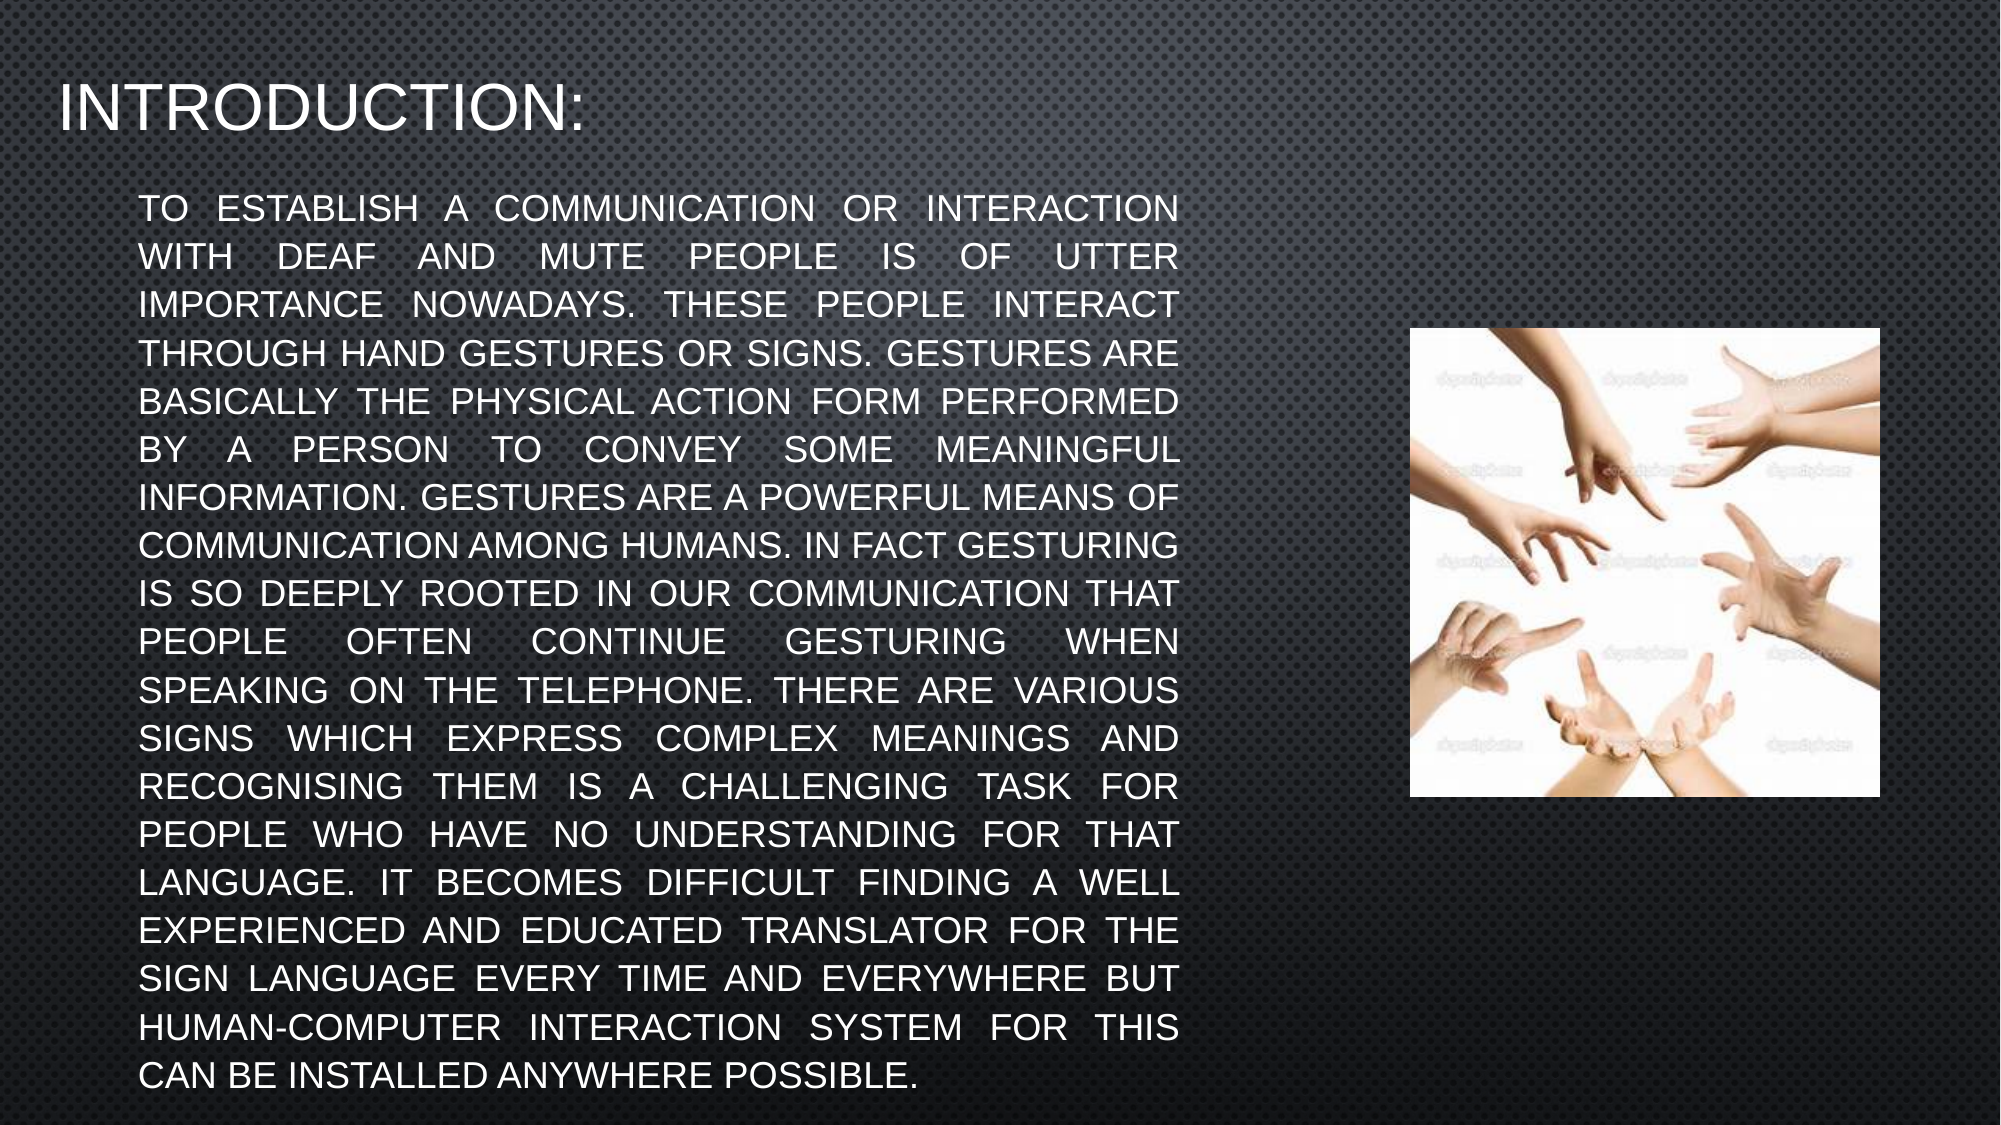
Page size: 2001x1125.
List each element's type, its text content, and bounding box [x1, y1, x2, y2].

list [1410, 327, 1880, 798]
title INTRODUCTION: [42, 37, 770, 152]
list To establish a communication or interaction with Deaf and Mute people is of utter importance nowadays. These people interact through hand gestures or signs. Gestures are basically the physical action form performed by a person to convey some meaningful information. Gestures are a powerful means of communication among humans. In fact gesturing is so deeply rooted in our communication that people often continue gesturing when speaking on the telephone. There are various signs which express complex meanings and recognising them is a challenging task for people who have no understanding for that language. It becomes difficult finding a well experienced and educated translator for the sign language every time and everywhere but human-computer interaction system for this can be installed anywhere possible. [42, 170, 1196, 1055]
